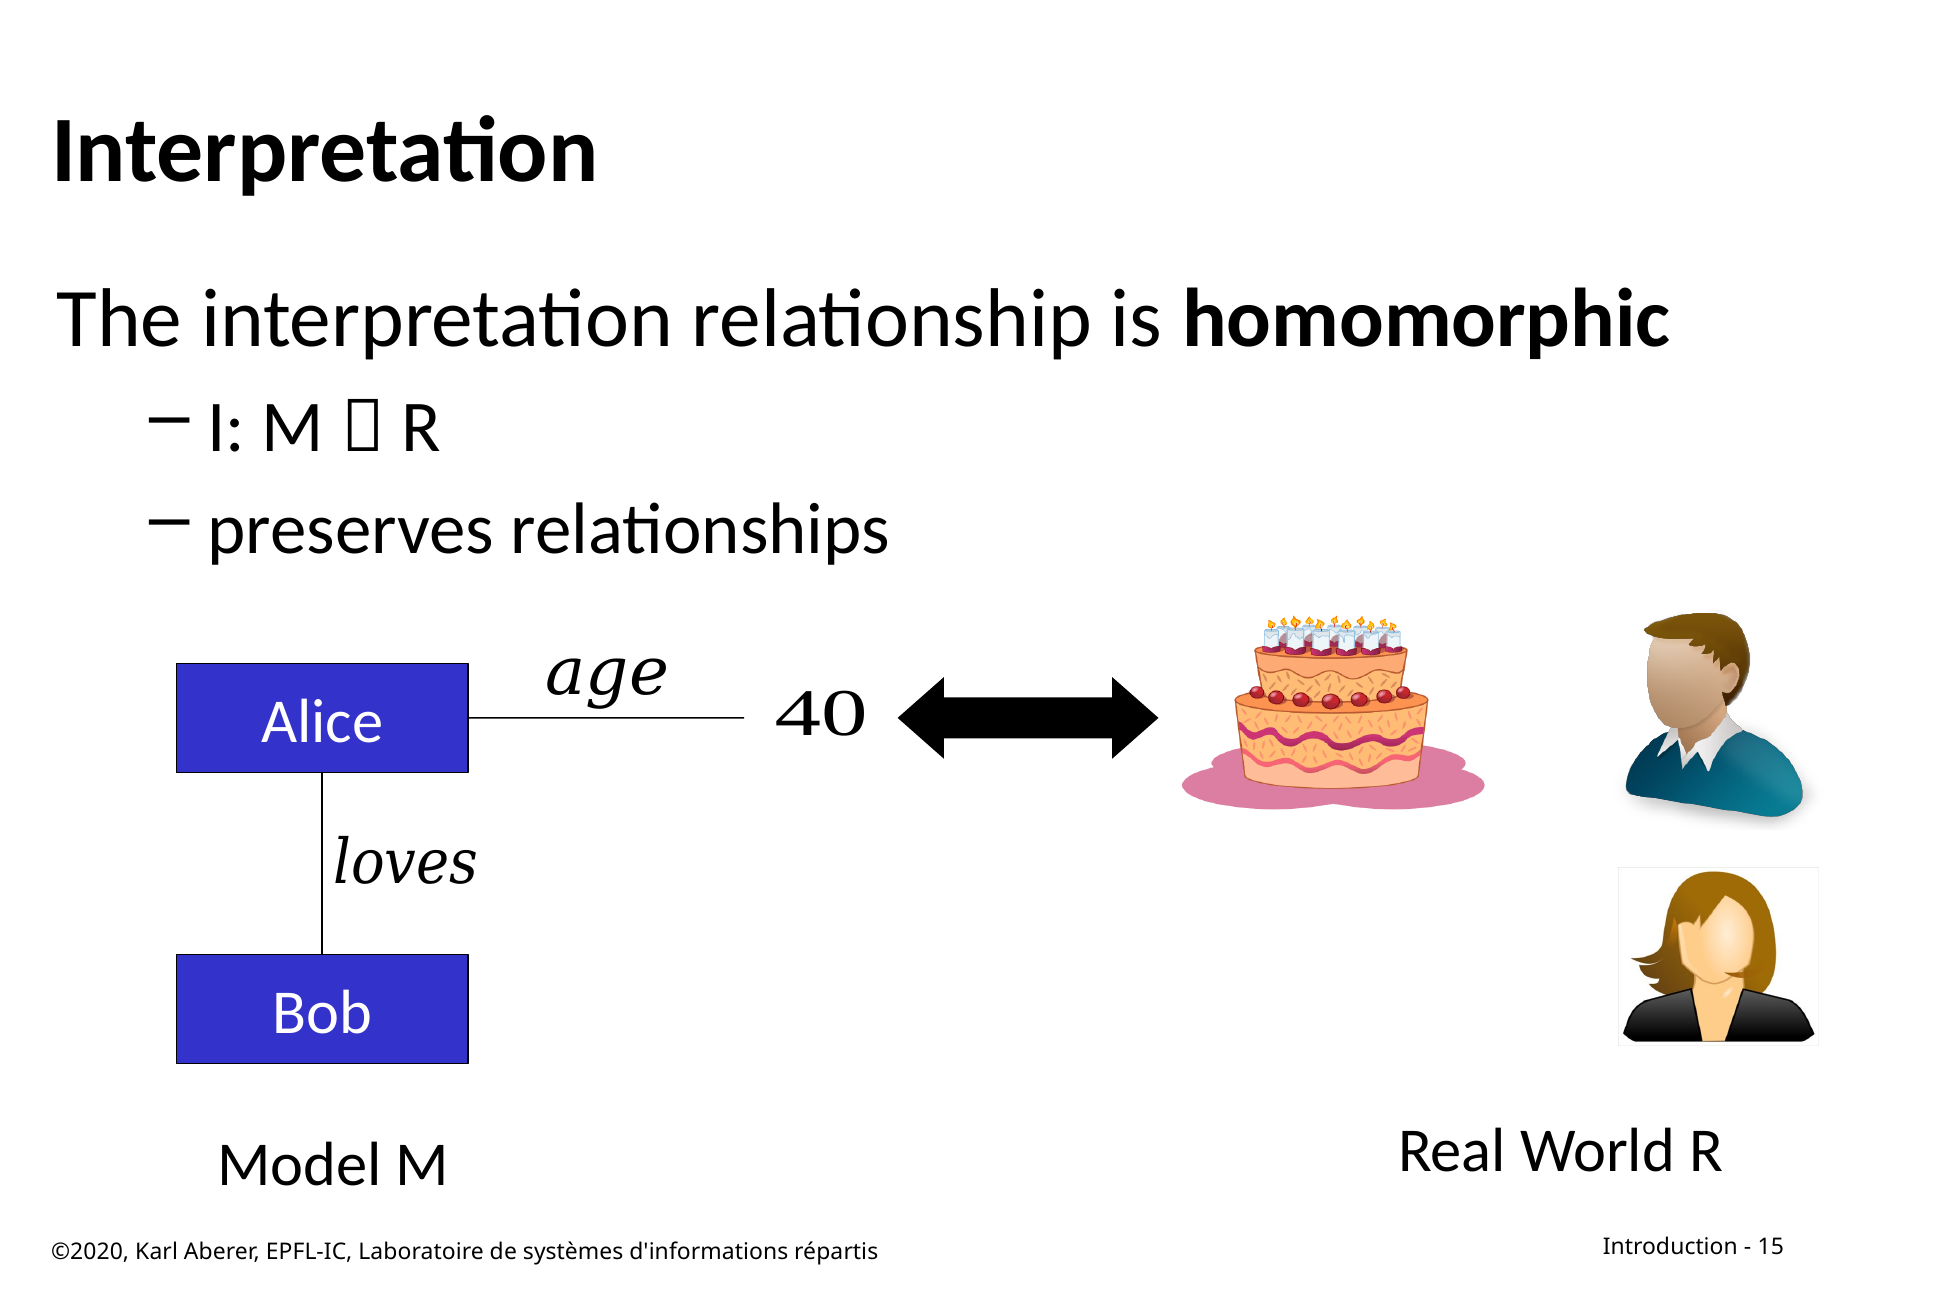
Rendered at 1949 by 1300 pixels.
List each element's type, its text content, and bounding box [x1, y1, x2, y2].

text_box Bob [176, 954, 468, 1064]
text_box Model M [198, 1113, 468, 1208]
picture [1618, 867, 1819, 1046]
title Interpretation [32, 57, 1803, 232]
text_box Real World R [1379, 1100, 1743, 1194]
picture [1587, 608, 1837, 830]
list The interpretation relationship is homomorphic I: M  R preserves relationships [37, 253, 1809, 1208]
footer ©2020, Karl Aberer, EPFL-IC, Laboratoire de systèmes d'informations répartis [32, 1227, 1284, 1271]
text_box [897, 677, 1159, 759]
text_box Alice [176, 663, 468, 773]
picture [1173, 608, 1490, 817]
